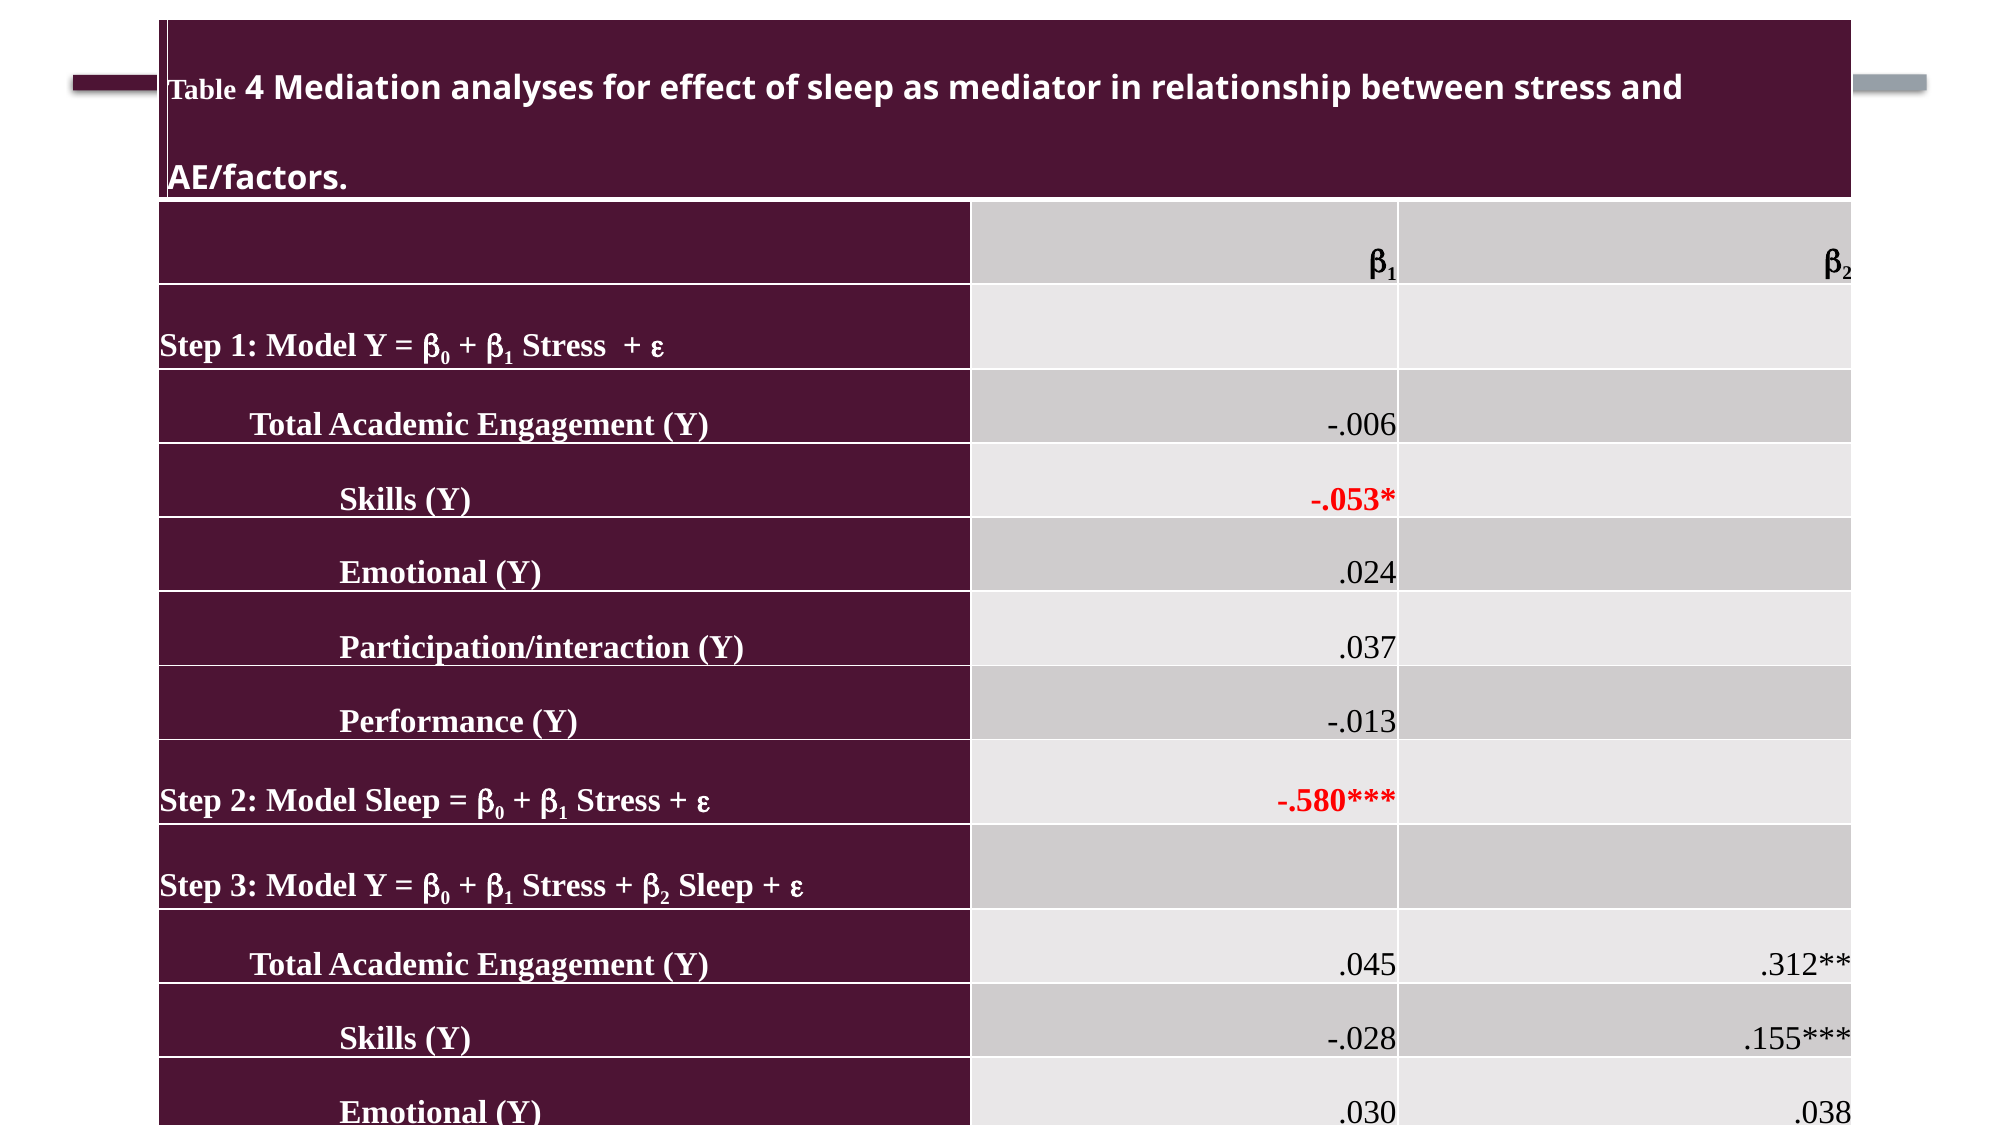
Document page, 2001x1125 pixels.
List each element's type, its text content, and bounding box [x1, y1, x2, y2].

table_cell Step 2: Model Sleep = 0 + 1 Stress +  [159, 740, 970, 823]
table_cell [1399, 444, 1851, 516]
table_cell .155*** [1399, 984, 1851, 1056]
table_cell [159, 202, 970, 283]
table_cell Participation/interaction (Y) [159, 592, 970, 665]
table_cell Total Academic Engagement (Y) [159, 370, 970, 442]
table_cell [1399, 285, 1851, 368]
table_cell Step 3: Model Y = 0 + 1 Stress + 2 Sleep +  [159, 825, 970, 908]
table_cell [1399, 825, 1851, 908]
table_header [159, 20, 167, 197]
table_cell .030 [972, 1058, 1397, 1125]
table_cell 2 [1399, 202, 1851, 283]
table_cell -.013 [972, 666, 1397, 739]
table_cell [1399, 740, 1851, 823]
table_cell .312** [1399, 910, 1851, 982]
table_cell [1399, 666, 1851, 739]
table_cell .038 [1399, 1058, 1851, 1125]
table_cell -.053* [972, 444, 1397, 516]
table_cell Emotional (Y) [159, 1058, 970, 1125]
table_cell [1399, 592, 1851, 665]
table_cell .037 [972, 592, 1397, 665]
table_cell Step 1: Model Y = 0 + 1 Stress +  [159, 285, 970, 368]
table_cell Total Academic Engagement (Y) [159, 910, 970, 982]
table_cell 1 [972, 202, 1397, 283]
table_cell Emotional (Y) [159, 518, 970, 590]
table_cell Skills (Y) [159, 444, 970, 516]
table_cell Performance (Y) [159, 666, 970, 739]
table_cell -.006 [972, 370, 1397, 442]
table_cell Skills (Y) [159, 984, 970, 1056]
table_cell [972, 285, 1397, 368]
table_cell .024 [972, 518, 1397, 590]
table_cell [1399, 518, 1851, 590]
table_cell [1399, 370, 1851, 442]
table_cell .045 [972, 910, 1397, 982]
table_cell -.028 [972, 984, 1397, 1056]
table_cell [972, 825, 1397, 908]
table_header Table 4 Mediation analyses for effect of sleep as mediator in relationship between stress and AE/factors. [168, 20, 1851, 197]
table_cell -.580*** [972, 740, 1397, 823]
